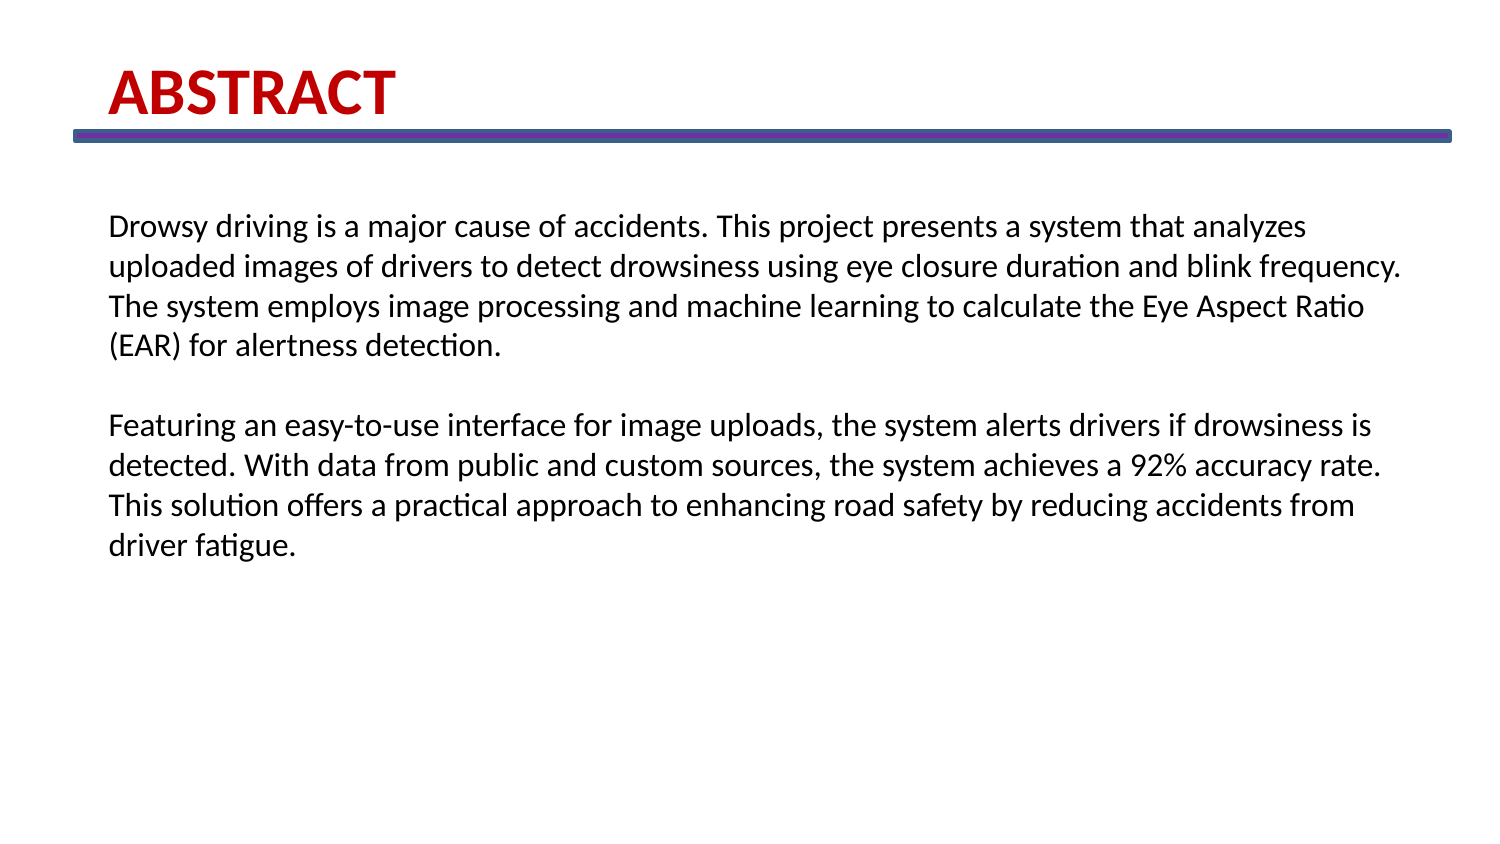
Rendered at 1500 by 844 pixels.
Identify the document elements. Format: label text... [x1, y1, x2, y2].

text_box ABSTRACT [93, 39, 694, 135]
text_box [75, 131, 1450, 141]
text_box Drowsy driving is a major cause of accidents. This project presents a system that analyzes uploaded images of drivers to detect drowsiness using eye closure duration and blink frequency. The system employs image processing and machine learning to calculate the Eye Aspect Ratio (EAR) for alertness detection. Featuring an easy-to-use interface for image uploads, the system alerts drivers if drowsiness is detected. With data from public and custom sources, the system achieves a 92% accuracy rate. This solution offers a practical approach to enhancing road safety by reducing accidents from driver fatigue. [93, 196, 1432, 571]
